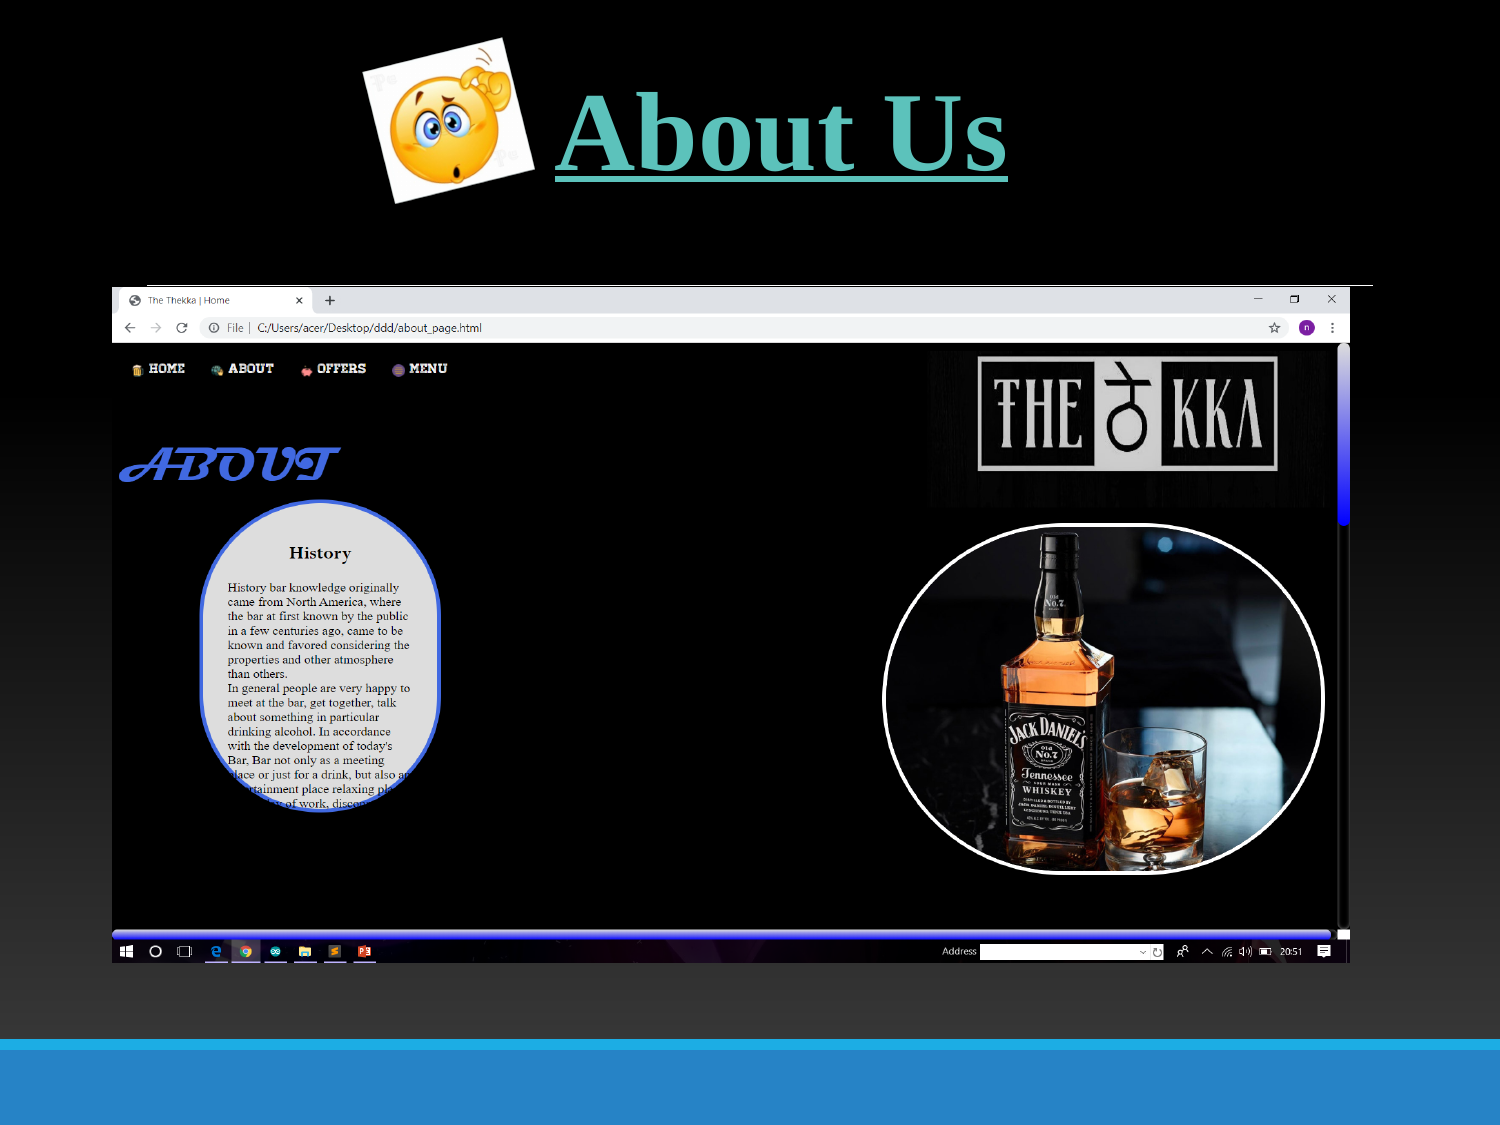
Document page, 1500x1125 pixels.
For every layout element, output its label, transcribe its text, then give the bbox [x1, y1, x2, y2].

text_box About Us [539, 49, 1024, 200]
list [111, 286, 1351, 964]
picture [363, 38, 534, 203]
